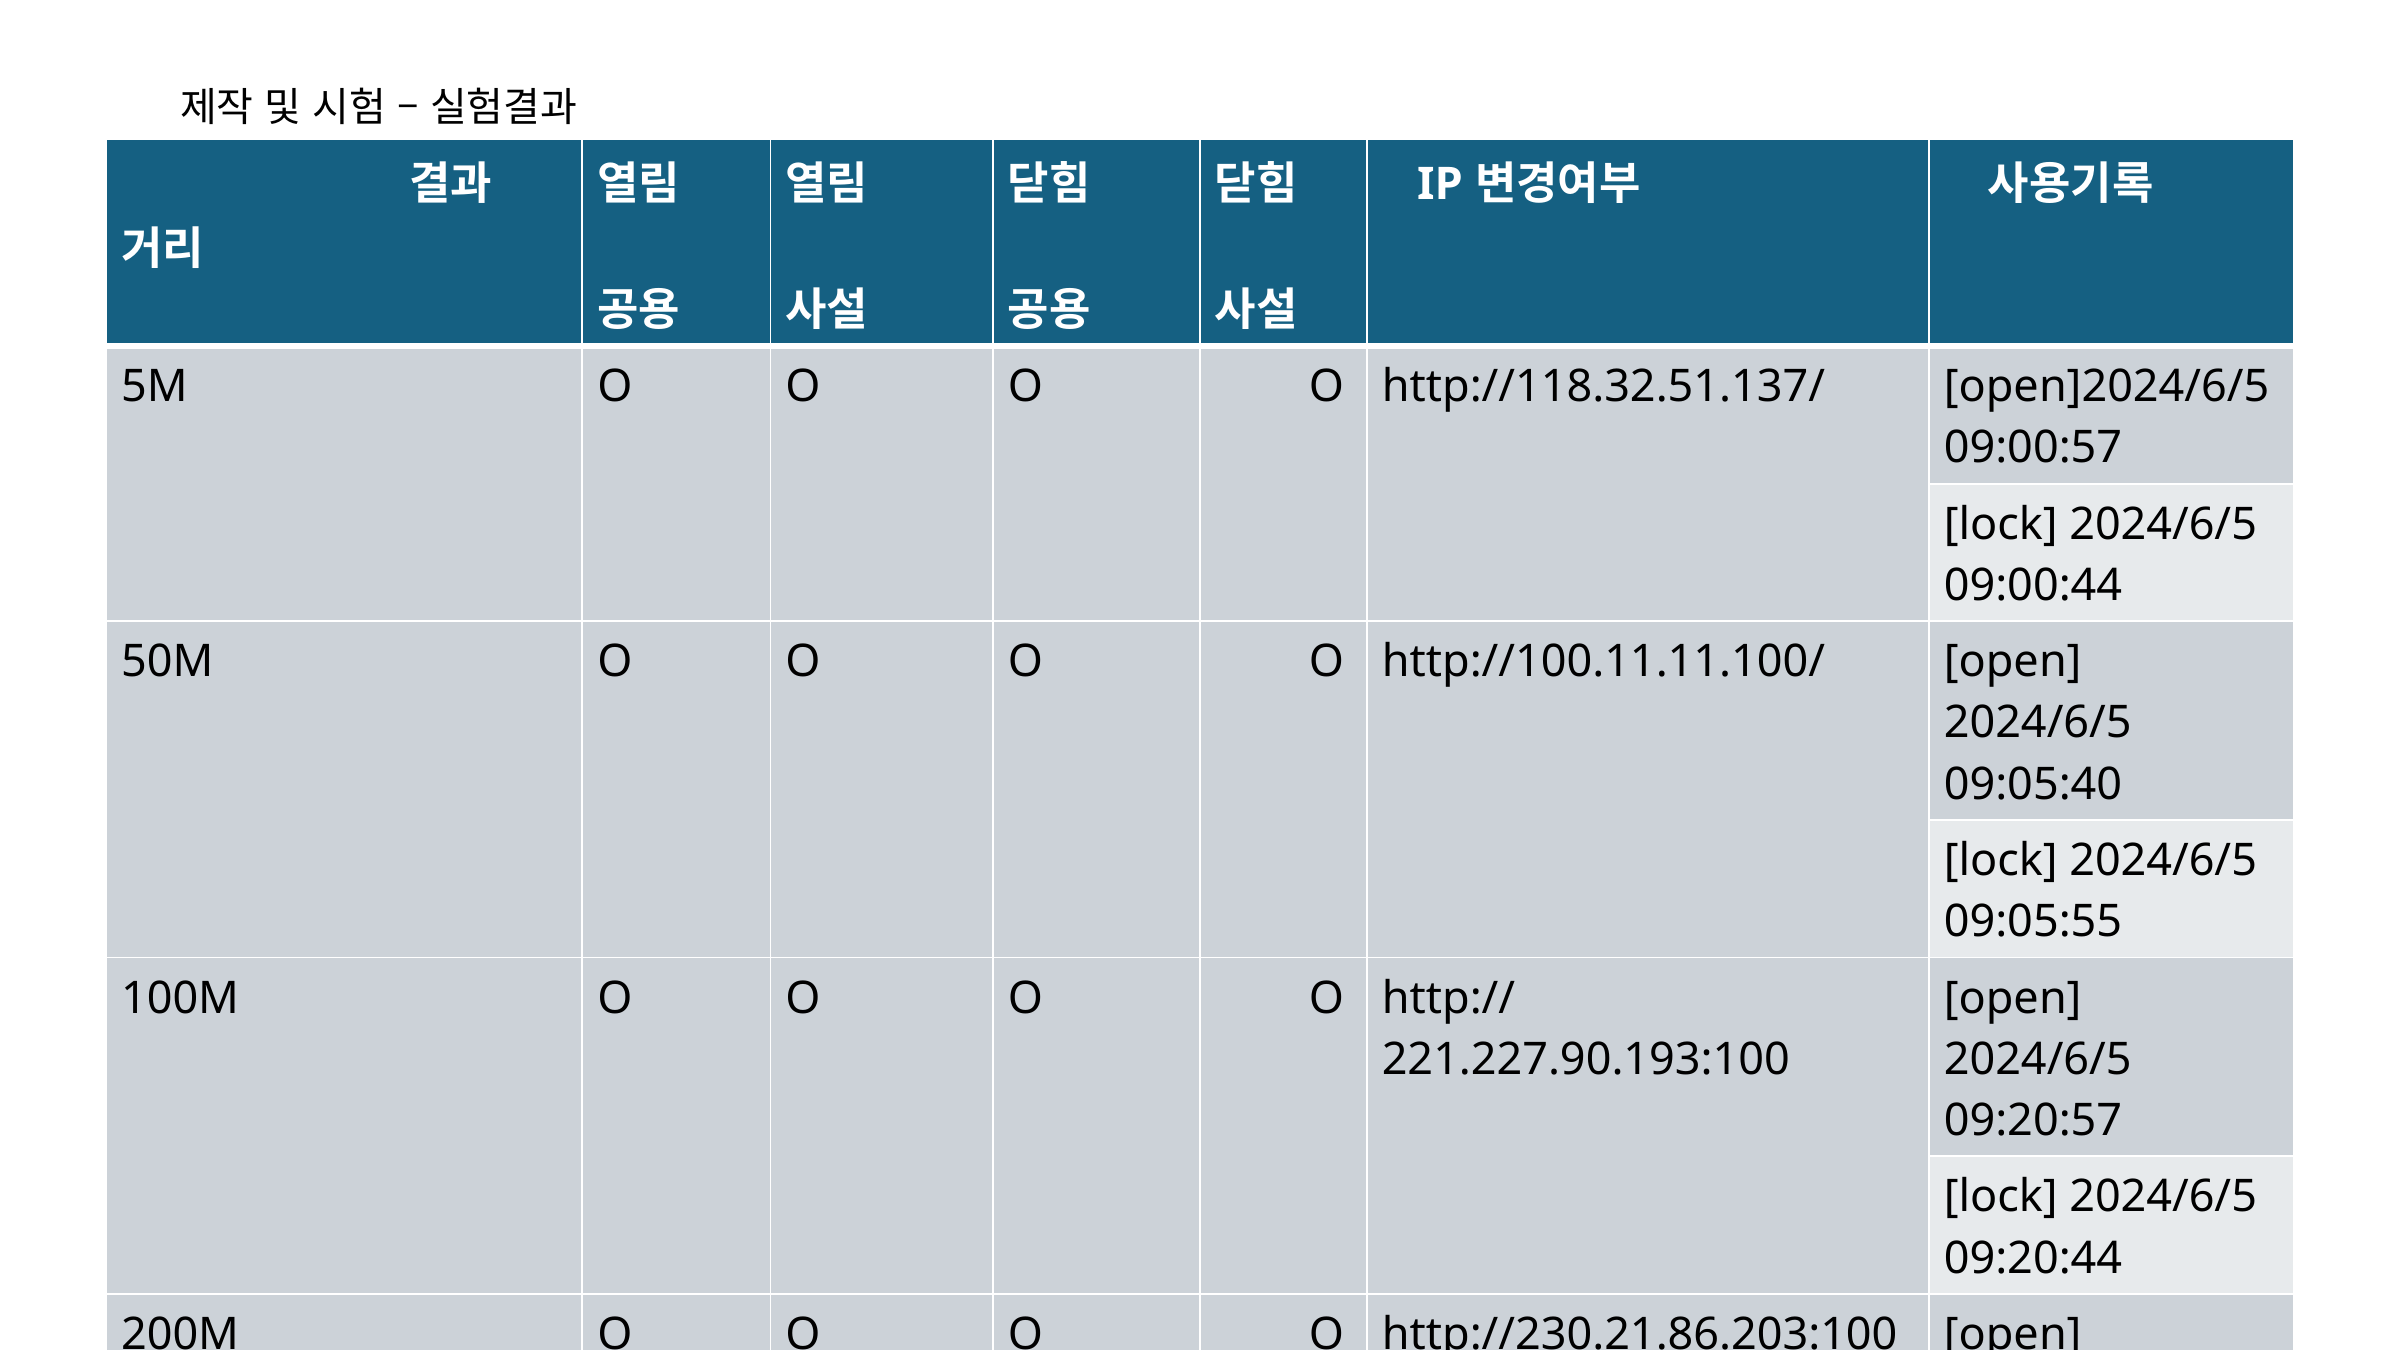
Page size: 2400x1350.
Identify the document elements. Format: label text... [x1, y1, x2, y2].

table_cell http://100.11.11.100/ [1368, 622, 1928, 957]
table_cell [lock] 2024/6/5 09:00:44 [1930, 485, 2293, 620]
table_header 열림 사설 [771, 140, 992, 343]
table_cell 200M [107, 1295, 581, 1350]
table_cell O [994, 349, 1199, 620]
table_header 사용기록 [1930, 140, 2293, 343]
table_cell O [994, 622, 1199, 957]
table_cell 100M [107, 958, 581, 1293]
table_cell [open] 2024/6/5 09:05:40 [1930, 622, 2293, 819]
table_cell O [583, 958, 770, 1293]
table_cell O [994, 958, 1199, 1293]
table_cell O [583, 1295, 770, 1350]
table_cell O [583, 349, 770, 620]
table_cell O [1201, 958, 1366, 1293]
table_cell O [994, 1295, 1199, 1350]
table_header 닫힘 사설 [1201, 140, 1366, 343]
table_cell [open] 2024/6/5 09:50:13 [1930, 1295, 2293, 1350]
table_cell O [1201, 349, 1366, 620]
table_cell http://230.21.86.203:100 [1368, 1295, 1928, 1350]
table_cell O [771, 958, 992, 1293]
table_cell [open]2024/6/5 09:00:57 [1930, 349, 2293, 483]
table_cell 5M [107, 349, 581, 620]
table_header IP변경여부 [1368, 140, 1928, 343]
table_header 열림 공용 [583, 140, 770, 343]
table_header 닫힘 공용 [994, 140, 1199, 343]
table_cell [lock] 2024/6/5 09:05:55 [1930, 821, 2293, 957]
table_cell 50M [107, 622, 581, 957]
table_cell O [1201, 622, 1366, 957]
table_cell O [771, 1295, 992, 1350]
table_cell O [771, 622, 992, 957]
table_cell O [583, 622, 770, 957]
table_cell http://118.32.51.137/ [1368, 349, 1928, 620]
title 제작 및 시험 – 실험결과 [165, 71, 1074, 140]
table_header 결과 거리 [107, 140, 581, 343]
table_cell http://221.227.90.193:100 [1368, 958, 1928, 1293]
table_cell O [1201, 1295, 1366, 1350]
table_cell [lock] 2024/6/5 09:20:44 [1930, 1157, 2293, 1293]
table_cell O [771, 349, 992, 620]
table_cell [open] 2024/6/5 09:20:57 [1930, 958, 2293, 1155]
